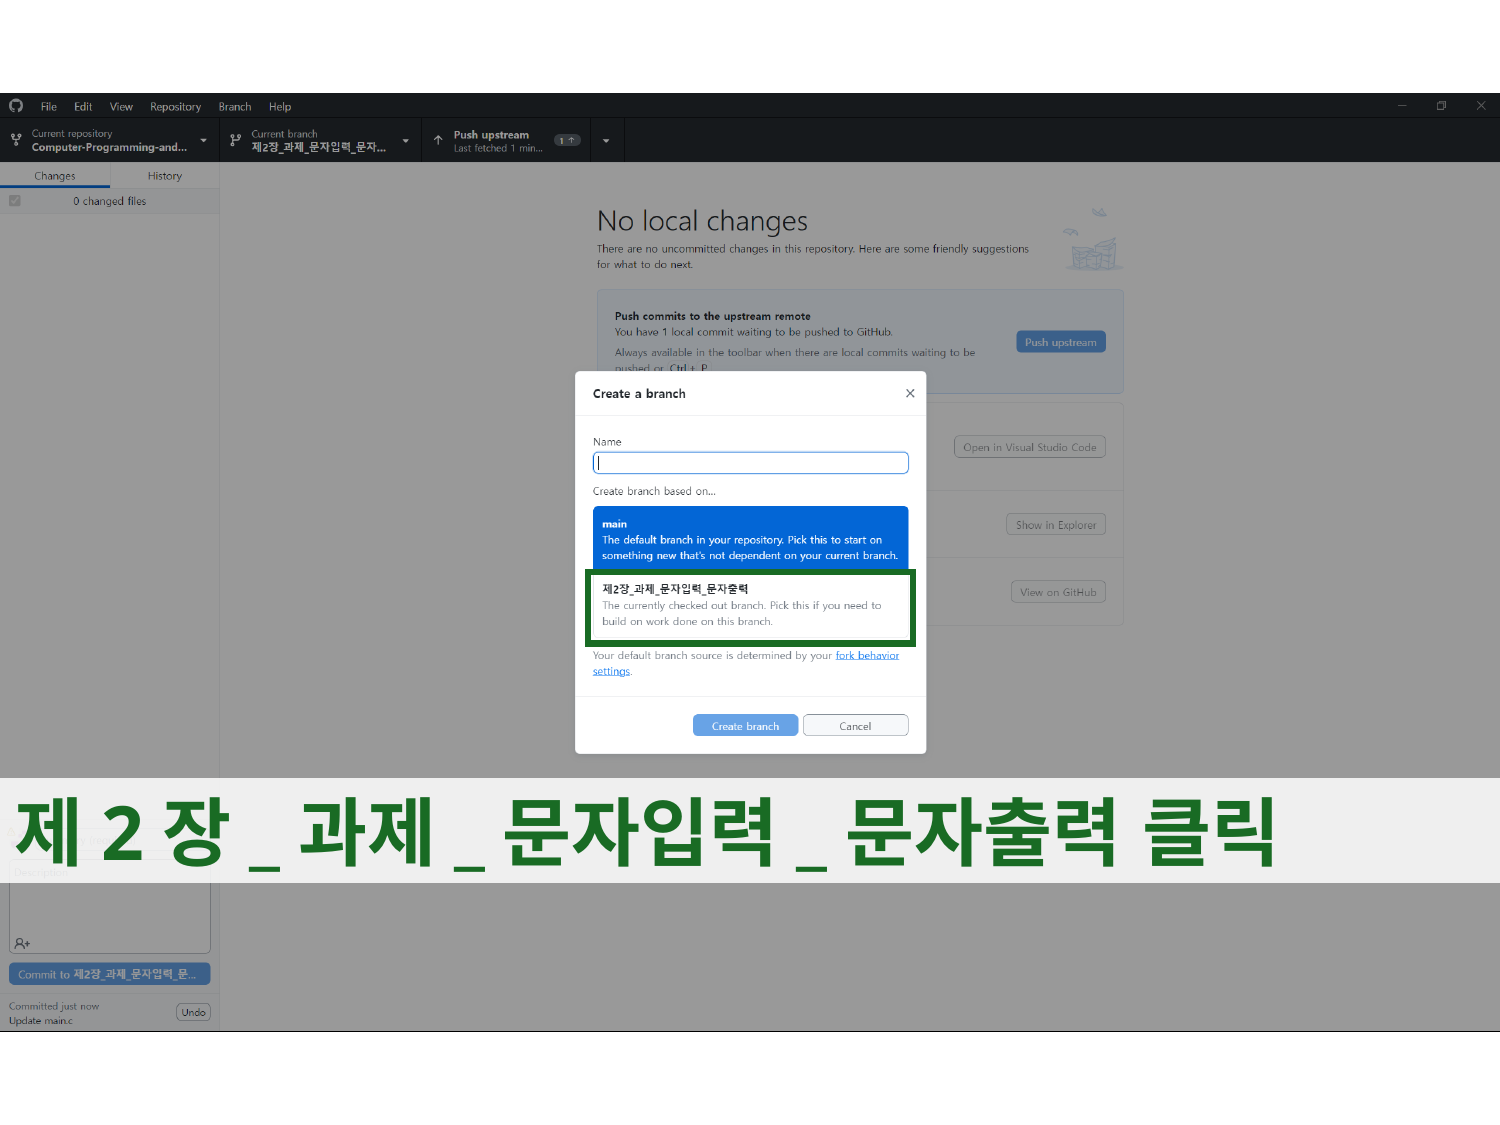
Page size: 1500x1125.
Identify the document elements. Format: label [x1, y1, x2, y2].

picture [0, 93, 1500, 1032]
